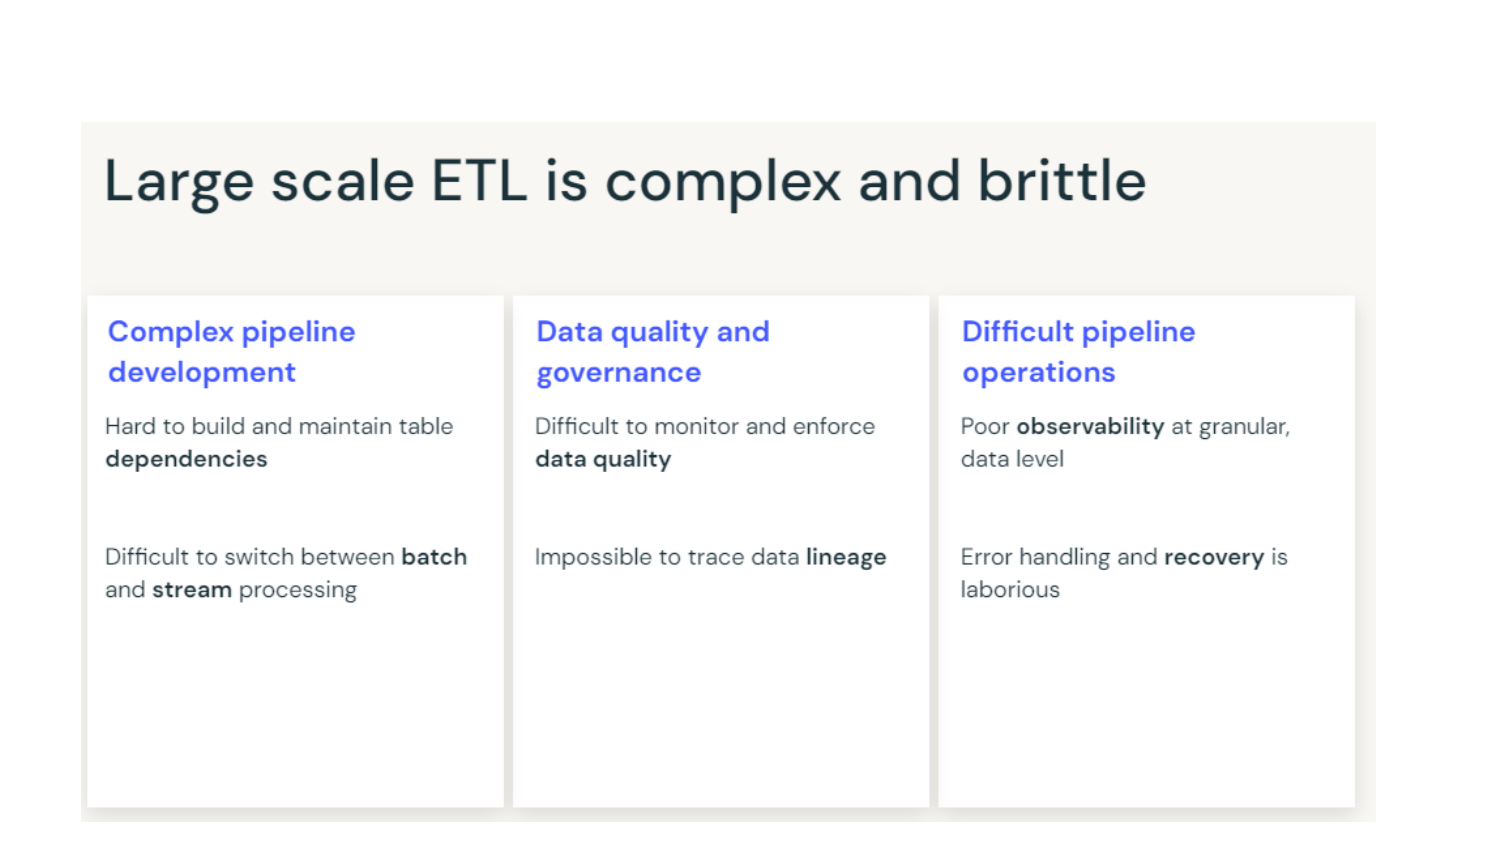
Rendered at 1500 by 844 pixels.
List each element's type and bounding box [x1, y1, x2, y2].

picture [81, 122, 1376, 822]
